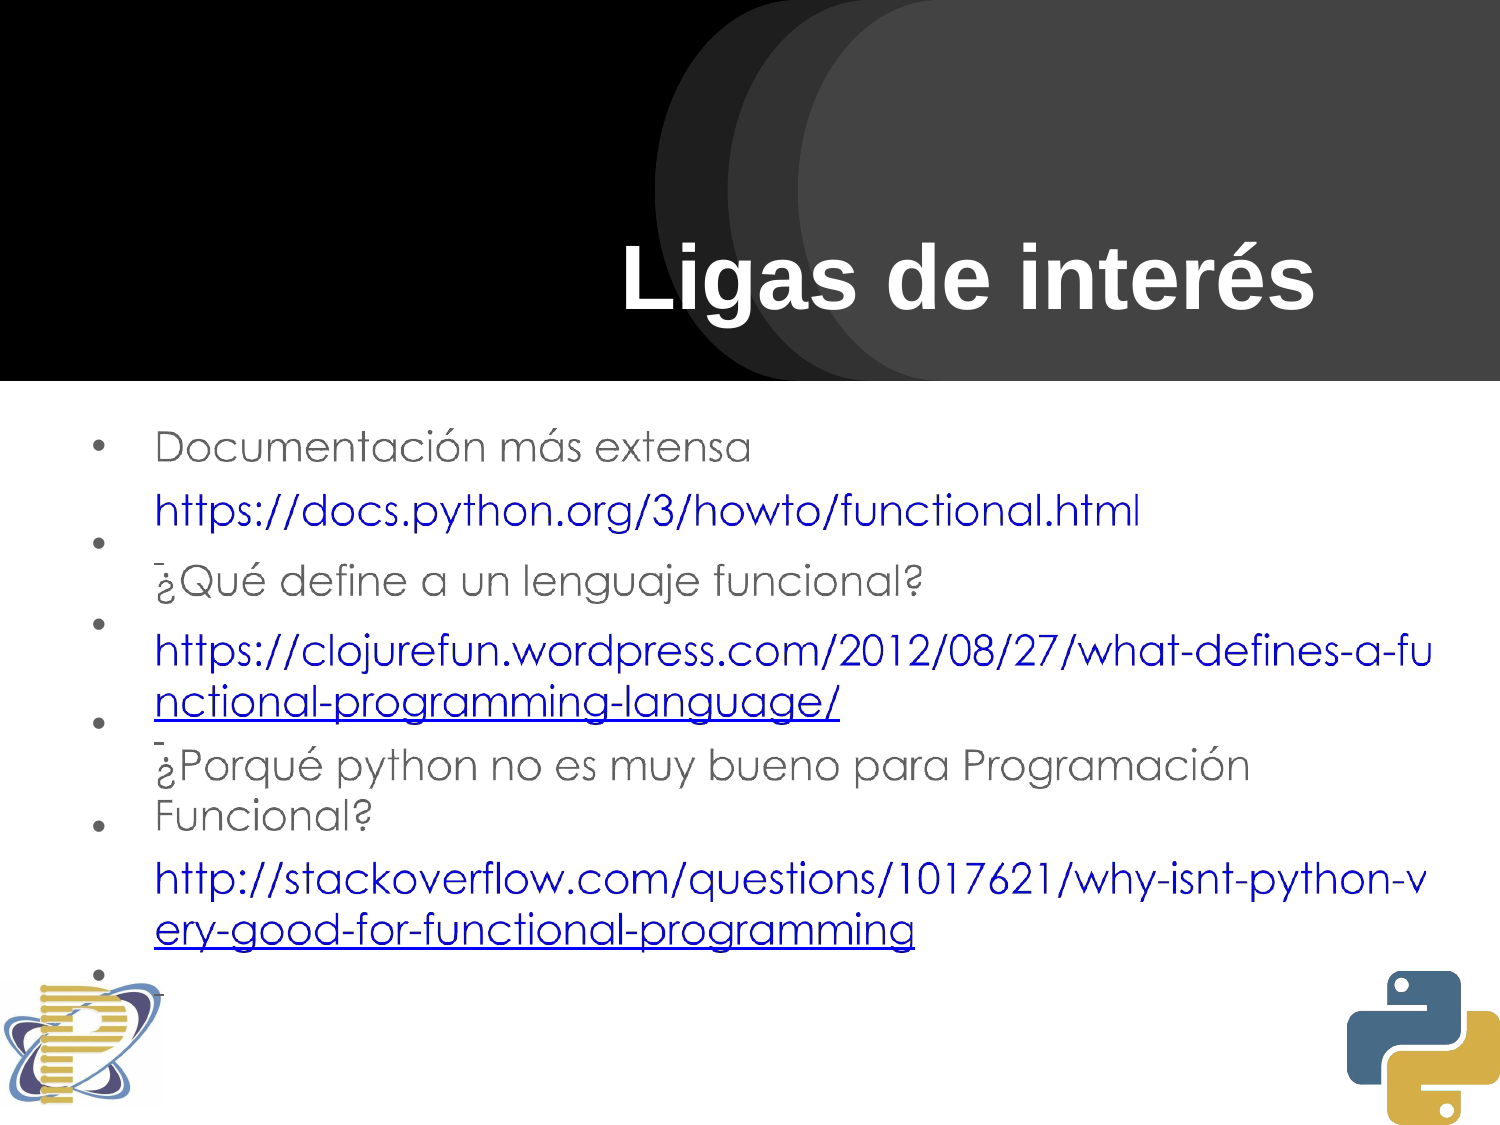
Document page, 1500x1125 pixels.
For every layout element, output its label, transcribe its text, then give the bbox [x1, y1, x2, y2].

text_box • • • [53, 402, 1447, 1060]
picture [1347, 971, 1500, 1125]
picture [0, 981, 164, 1107]
text_box Ligas de interés [618, 216, 1324, 402]
text_box [156, 949, 913, 953]
text_box [156, 912, 913, 948]
